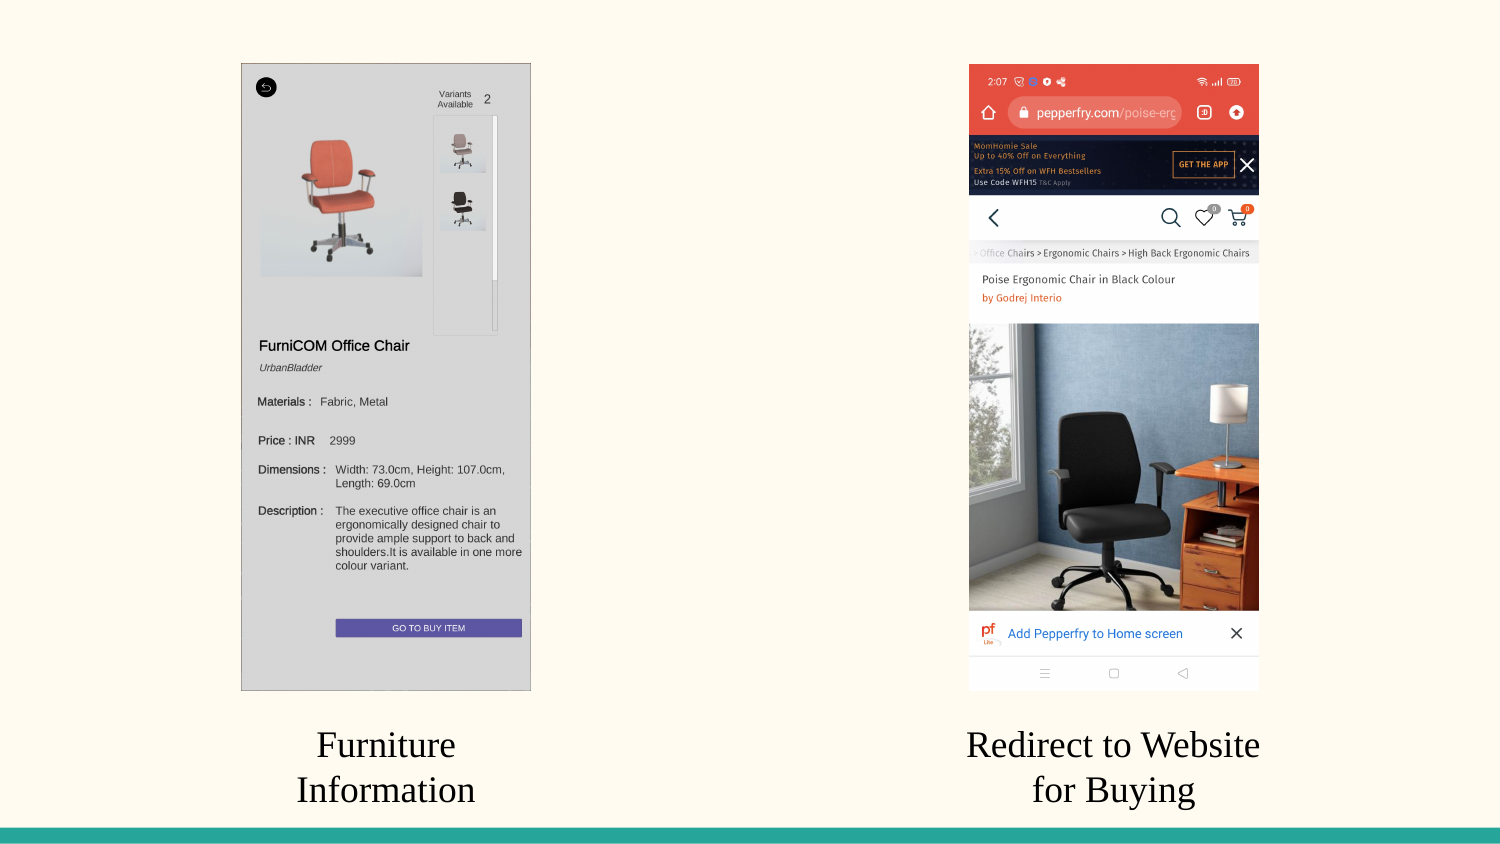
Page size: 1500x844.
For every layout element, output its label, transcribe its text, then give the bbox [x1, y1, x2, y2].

picture [241, 63, 532, 691]
text_box Furniture Information [241, 712, 531, 818]
picture [968, 63, 1259, 692]
text_box Redirect to Website for Buying [938, 712, 1289, 818]
